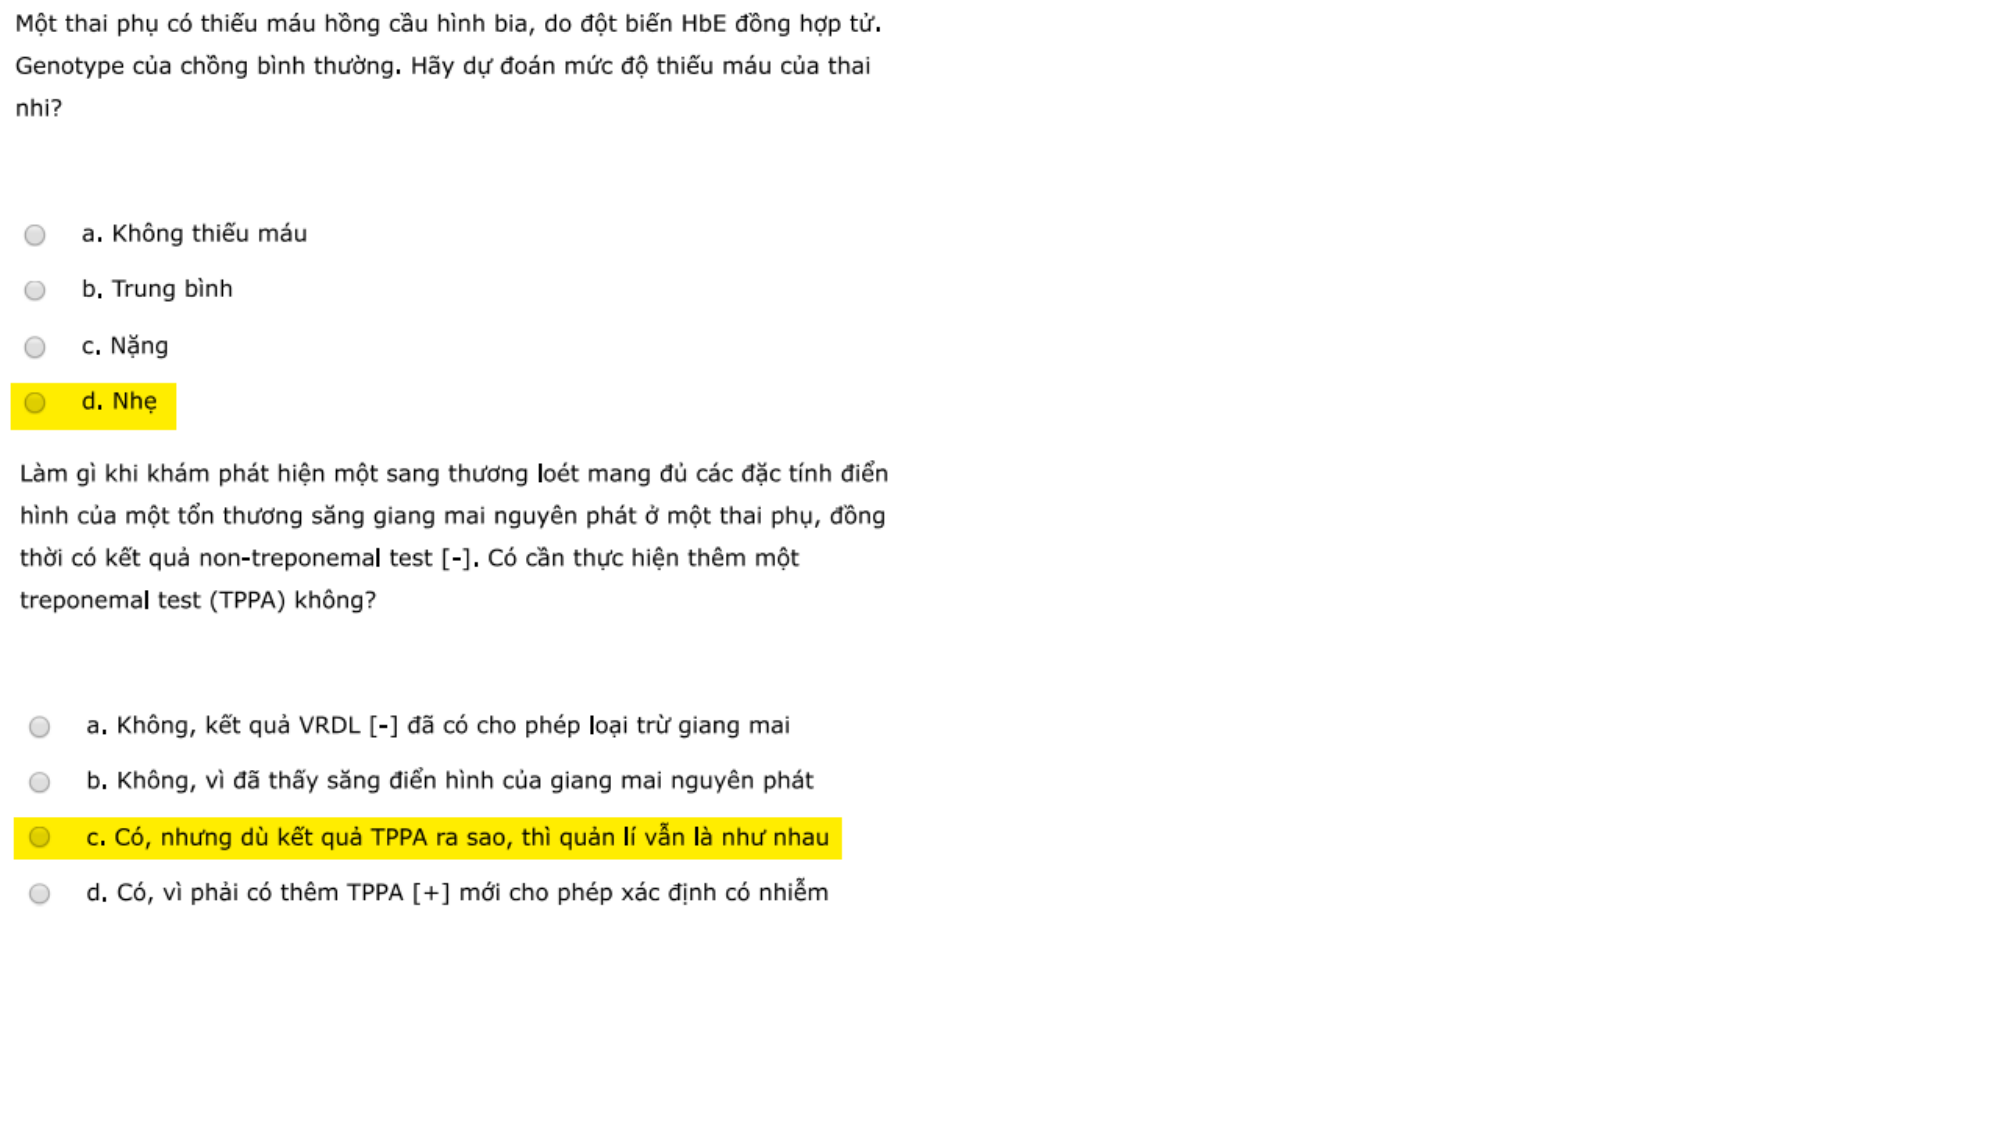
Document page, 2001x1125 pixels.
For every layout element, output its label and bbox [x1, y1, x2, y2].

picture [0, 0, 912, 924]
